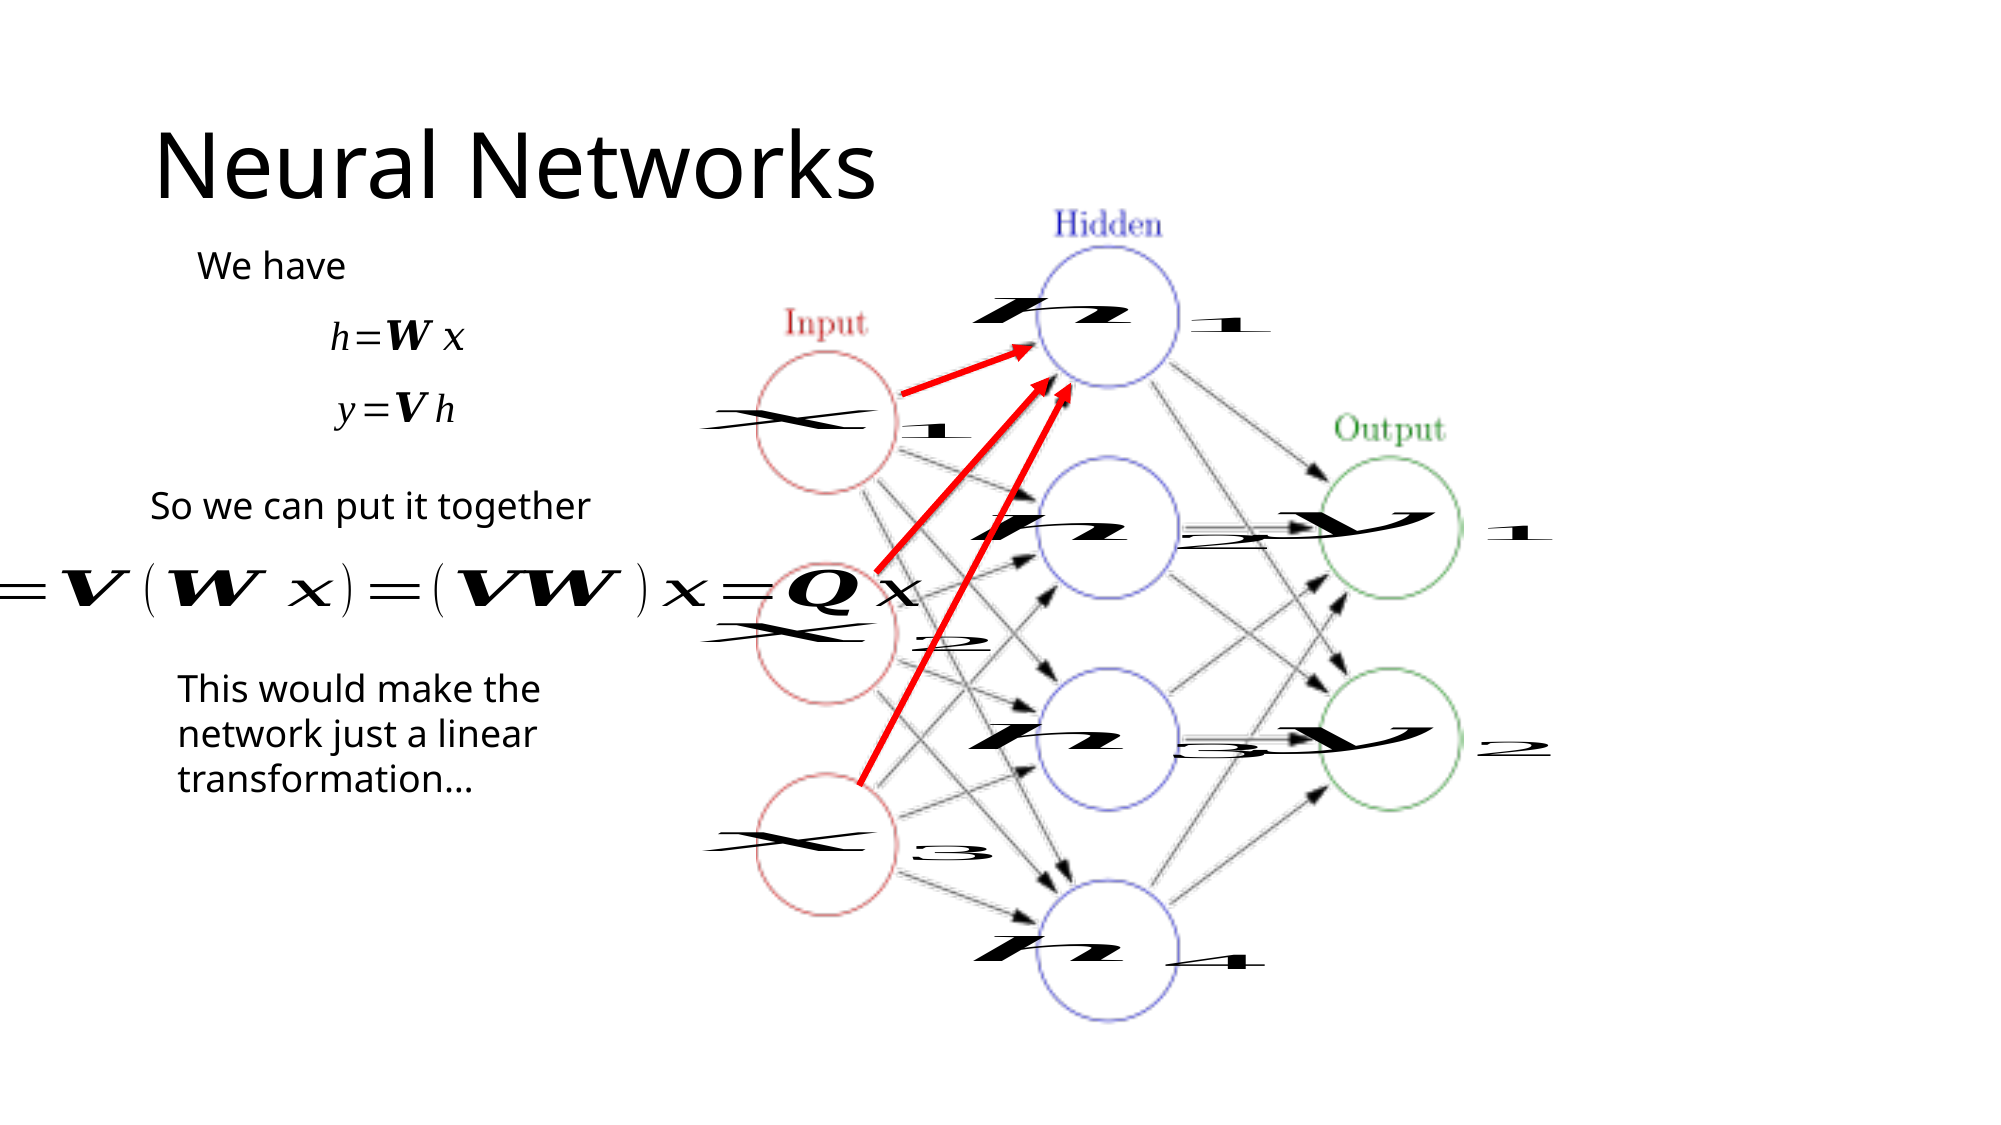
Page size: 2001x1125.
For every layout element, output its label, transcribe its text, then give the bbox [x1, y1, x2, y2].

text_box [901, 346, 1034, 376]
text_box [875, 376, 1051, 382]
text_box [858, 382, 1072, 787]
title Neural Networks [137, 59, 1863, 278]
text_box We have [182, 234, 362, 295]
text_box This would make the network just a linear transformation… [162, 657, 654, 807]
picture [756, 207, 1465, 1060]
text_box So we can put it together [135, 474, 607, 535]
